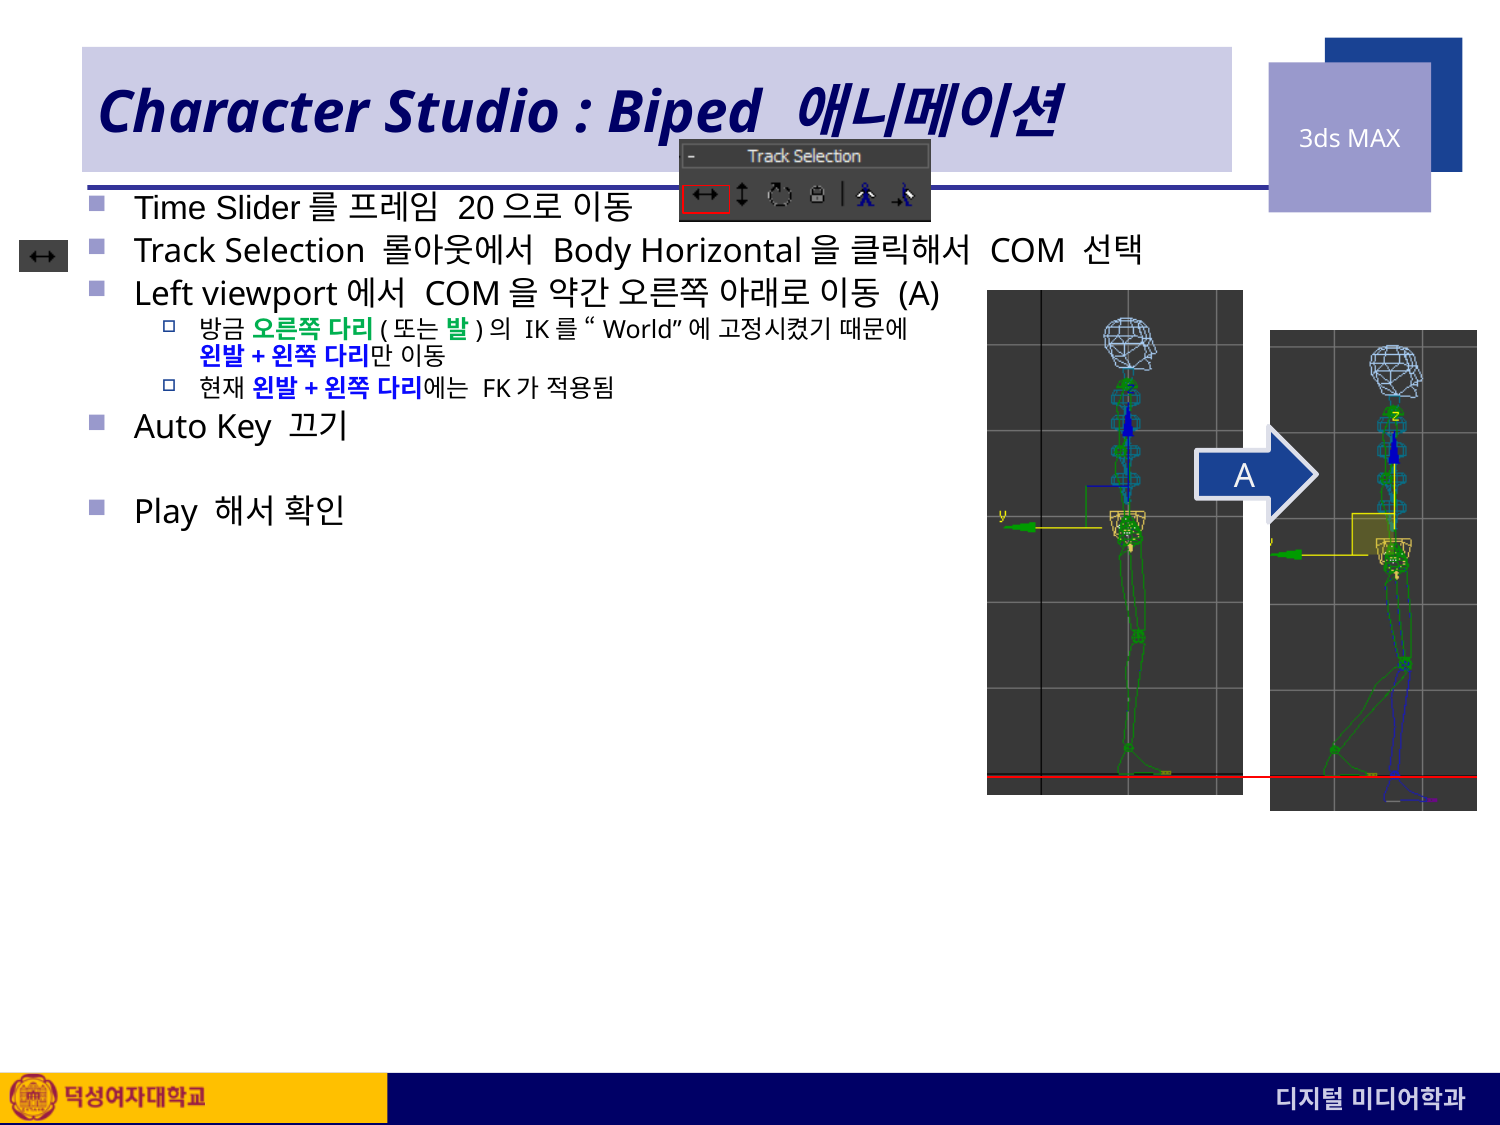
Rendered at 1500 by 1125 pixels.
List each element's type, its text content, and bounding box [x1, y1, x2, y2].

title Character Studio : Biped 애니메이션 [81, 46, 1233, 173]
picture [19, 240, 69, 273]
picture [0, 1034, 229, 1125]
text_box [678, 138, 931, 223]
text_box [986, 290, 1477, 811]
text_box Time Slider를 프레임 20으로 이동 Track Selection 롤아웃에서 Body Horizontal을 클릭해서 COM 선택 Left viewport에서 COM을 약간 오른쪽 아래로 이동 (A) 방금 오른쪽 다리(또는 발)의 IK를 “World”에 고정시켰기 때문에 왼발+왼쪽 다리만 이동 현재 왼발+왼쪽 다리에는 FK가 적용됨 Auto Key 끄기 Play 해서 확인 [0, 183, 1500, 1013]
